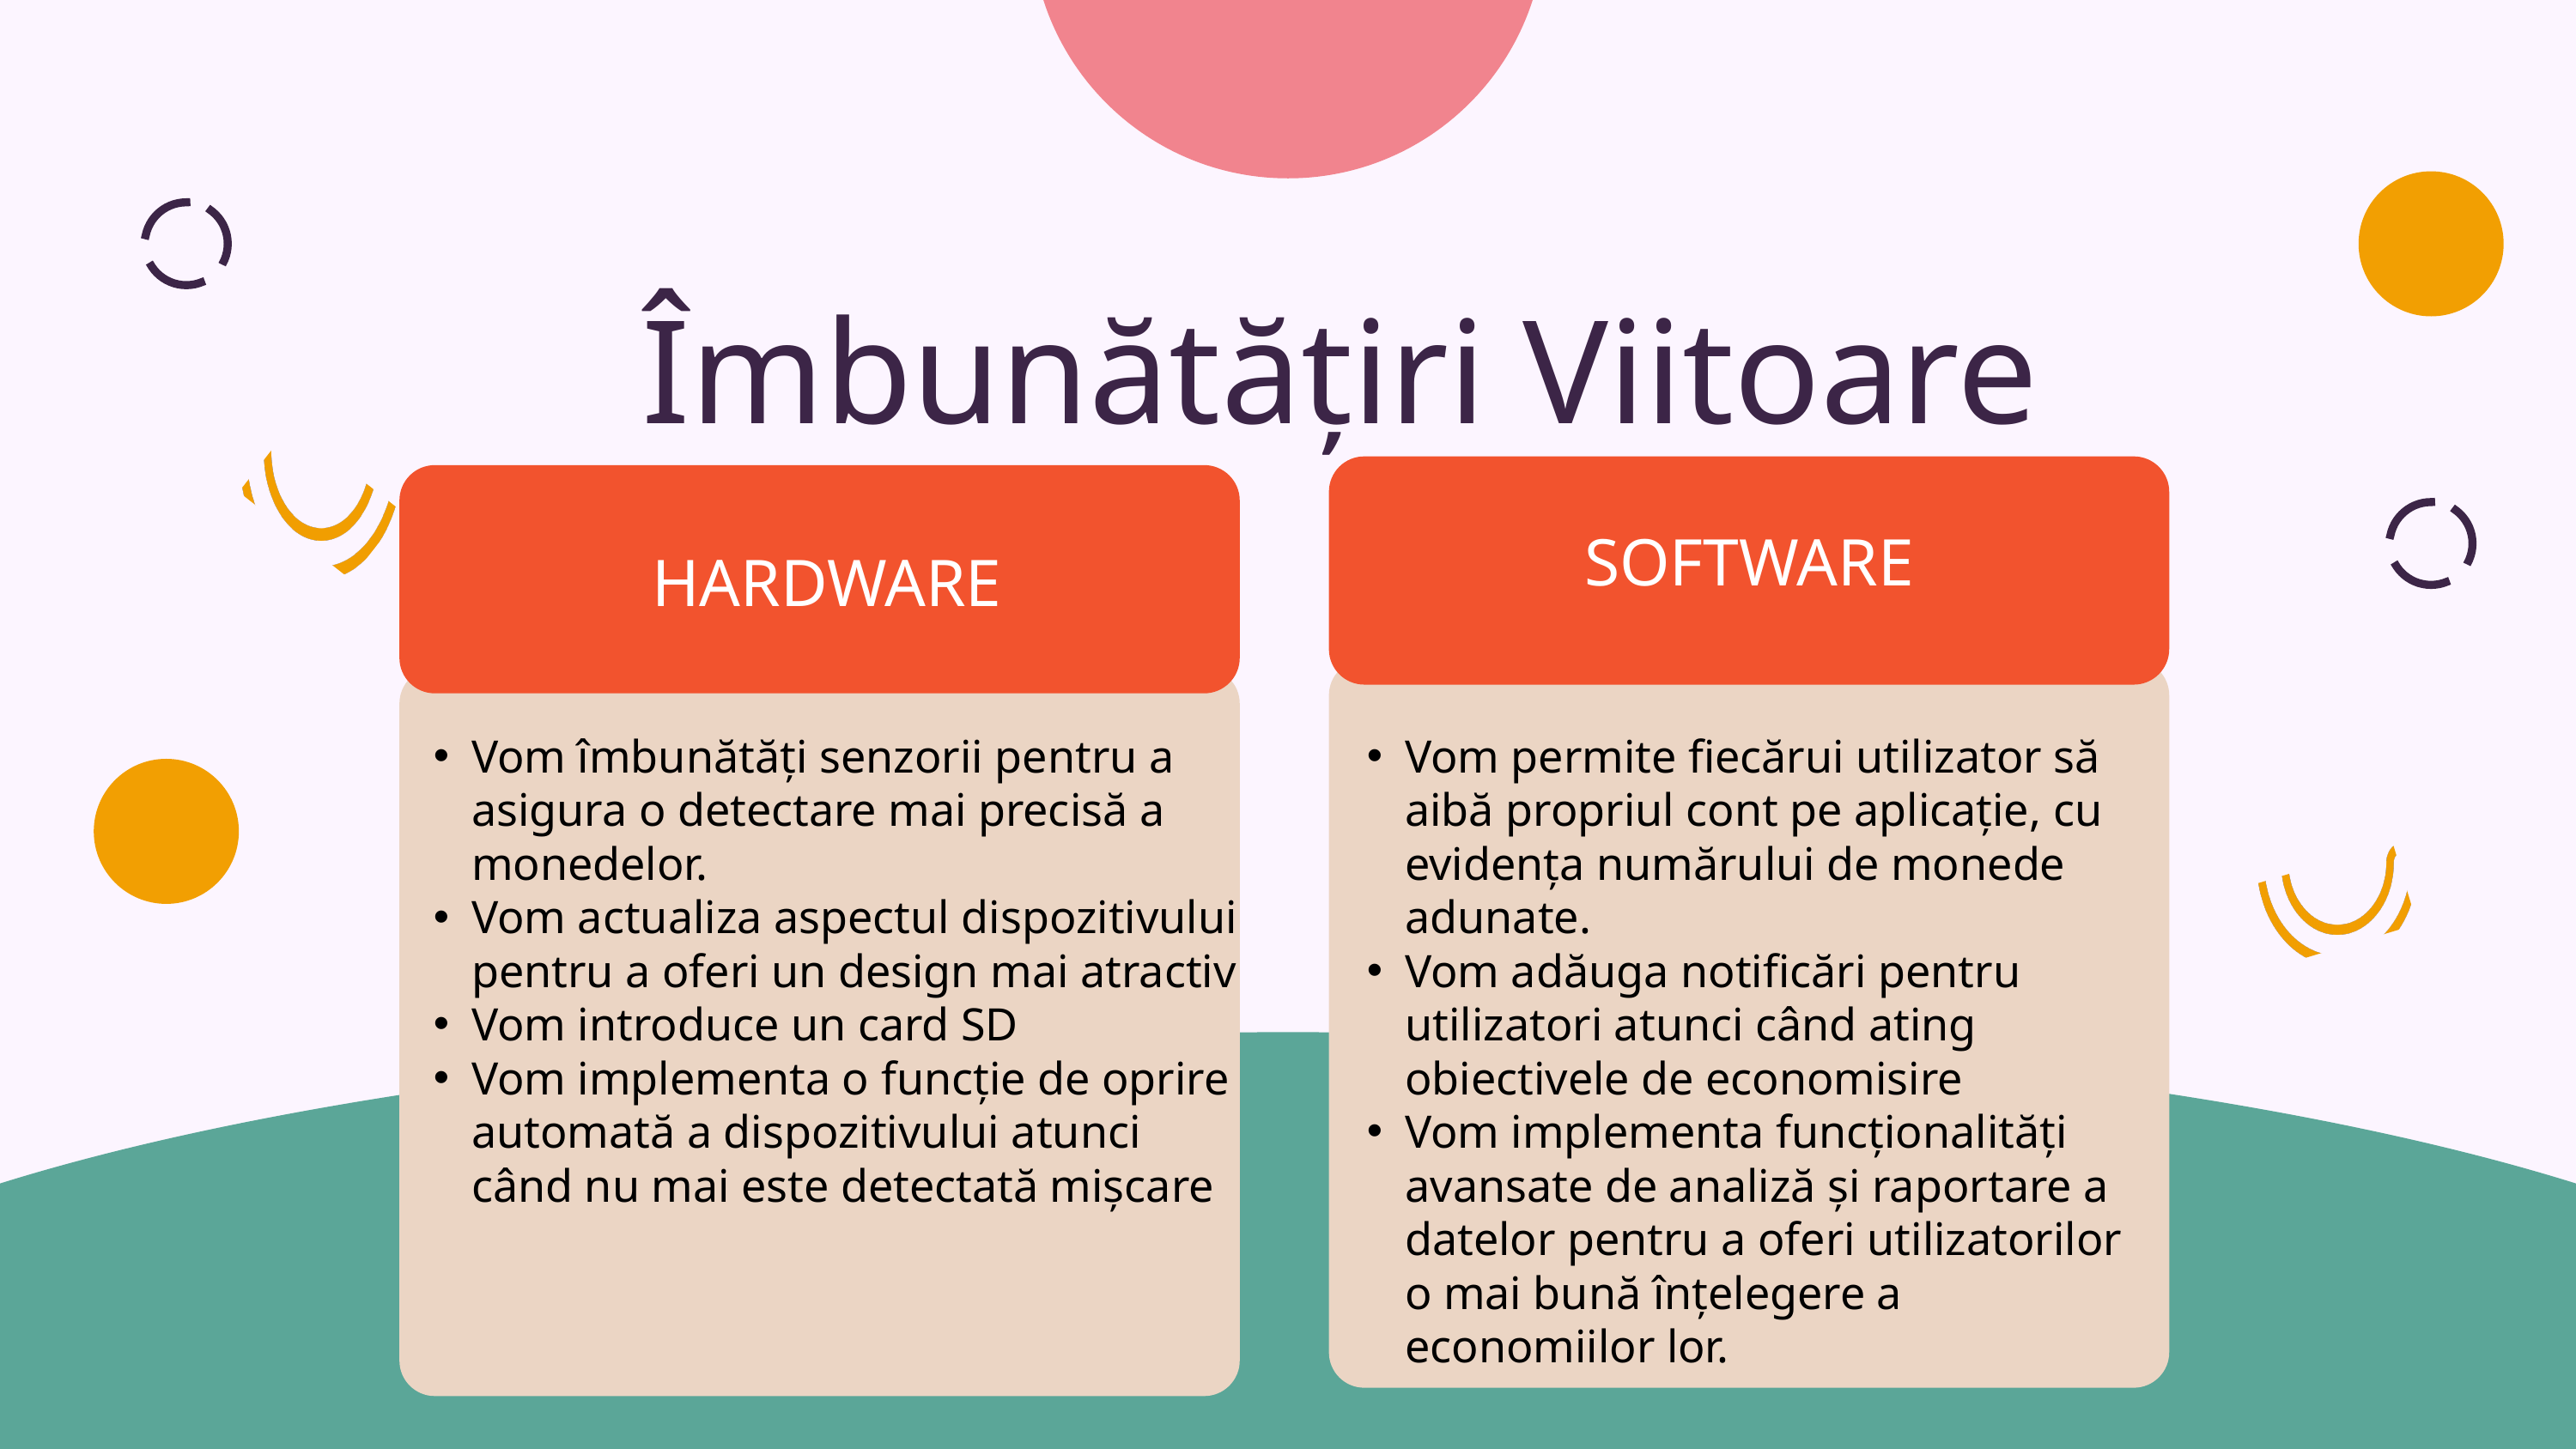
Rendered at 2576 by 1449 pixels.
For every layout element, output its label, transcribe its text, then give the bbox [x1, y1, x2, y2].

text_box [2389, 501, 2473, 585]
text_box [398, 464, 1240, 694]
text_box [144, 202, 228, 286]
text_box [239, 425, 394, 579]
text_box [2358, 171, 2504, 317]
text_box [398, 700, 1240, 1397]
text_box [1030, 0, 1546, 179]
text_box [1328, 692, 2170, 1388]
text_box [2257, 842, 2418, 966]
text_box Îmbunătățiri Viitoare [291, 294, 2390, 452]
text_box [1328, 456, 2170, 685]
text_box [93, 758, 240, 905]
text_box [0, 1032, 2576, 1449]
